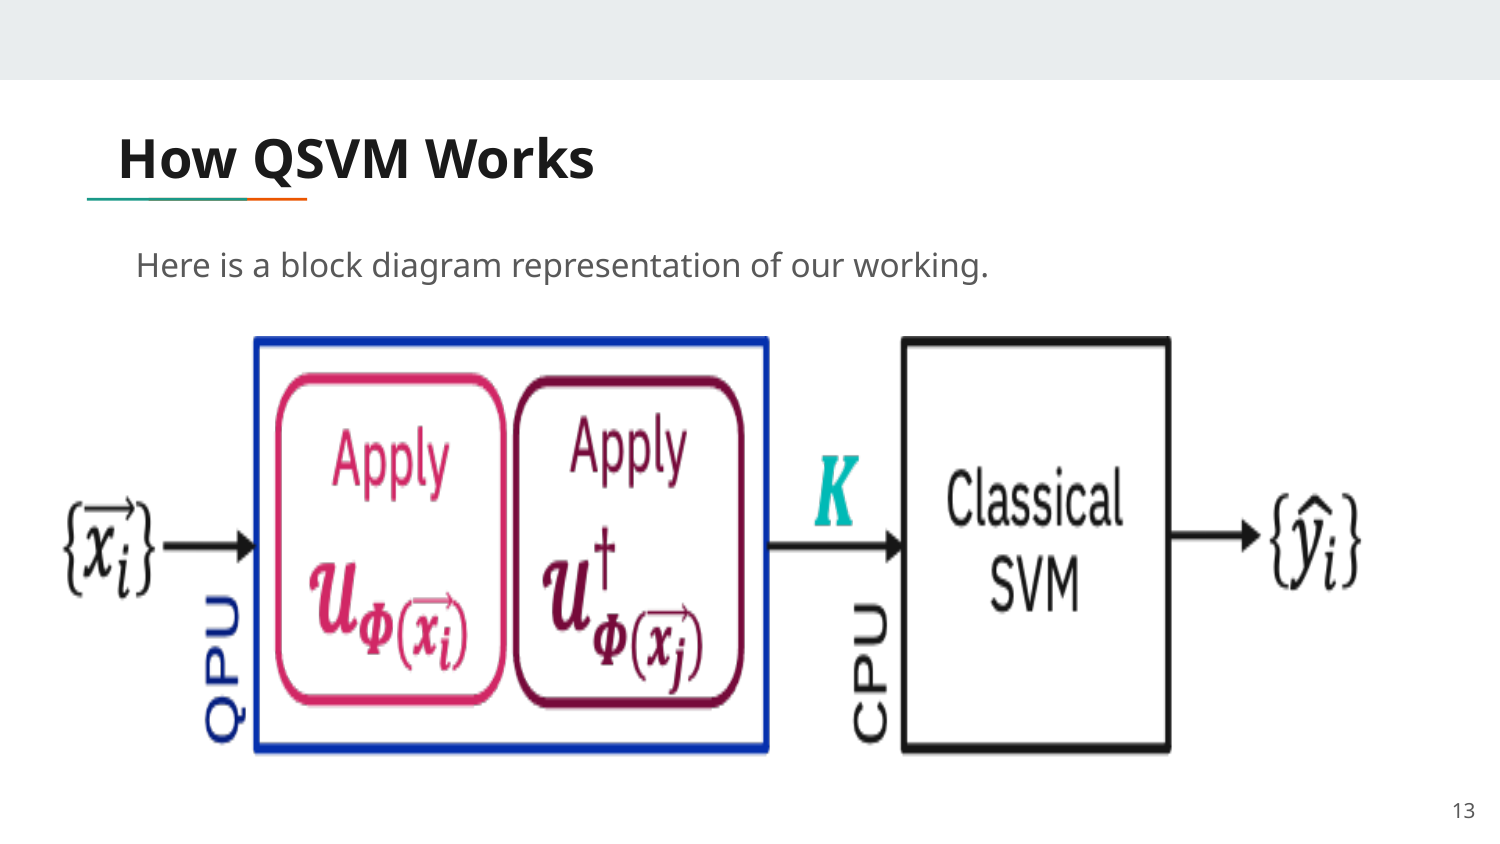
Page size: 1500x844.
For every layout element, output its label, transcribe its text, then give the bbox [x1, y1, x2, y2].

slide_number ‹#› [1400, 779, 1491, 844]
picture [52, 336, 1433, 798]
list Here is a block diagram representation of our working. [120, 222, 1365, 313]
title How QSVM Works [102, 109, 645, 334]
